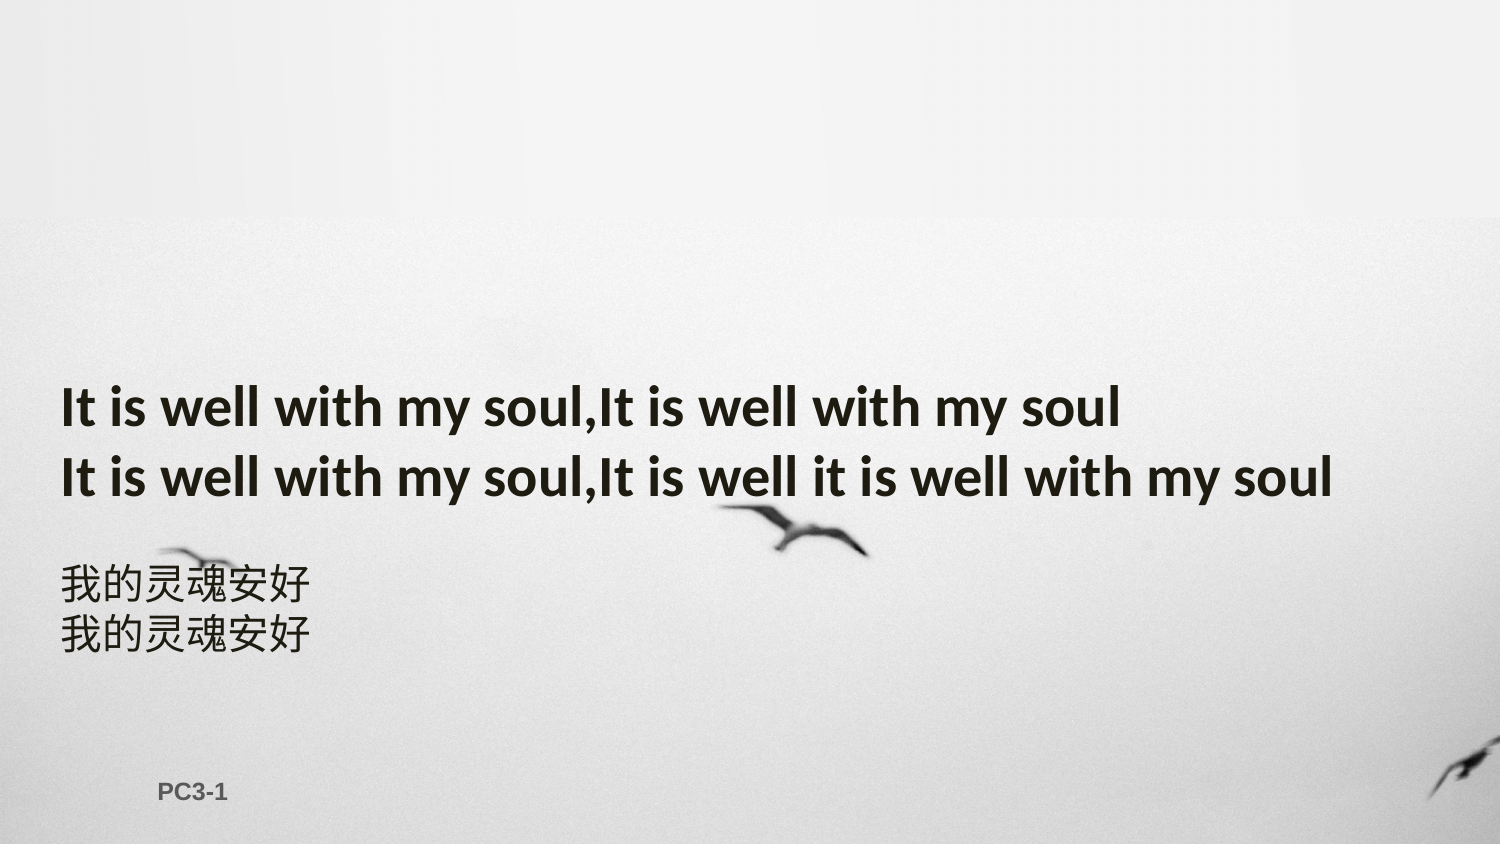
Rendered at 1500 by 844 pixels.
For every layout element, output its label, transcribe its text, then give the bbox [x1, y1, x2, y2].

text_box It is well with my soul,It is well with my soul It is well with my soul,It is well it is well with my soul 我的灵魂安好 我的灵魂安好 [46, 360, 1433, 666]
text_box PC3-1 [142, 768, 293, 813]
picture [0, 0, 1500, 844]
